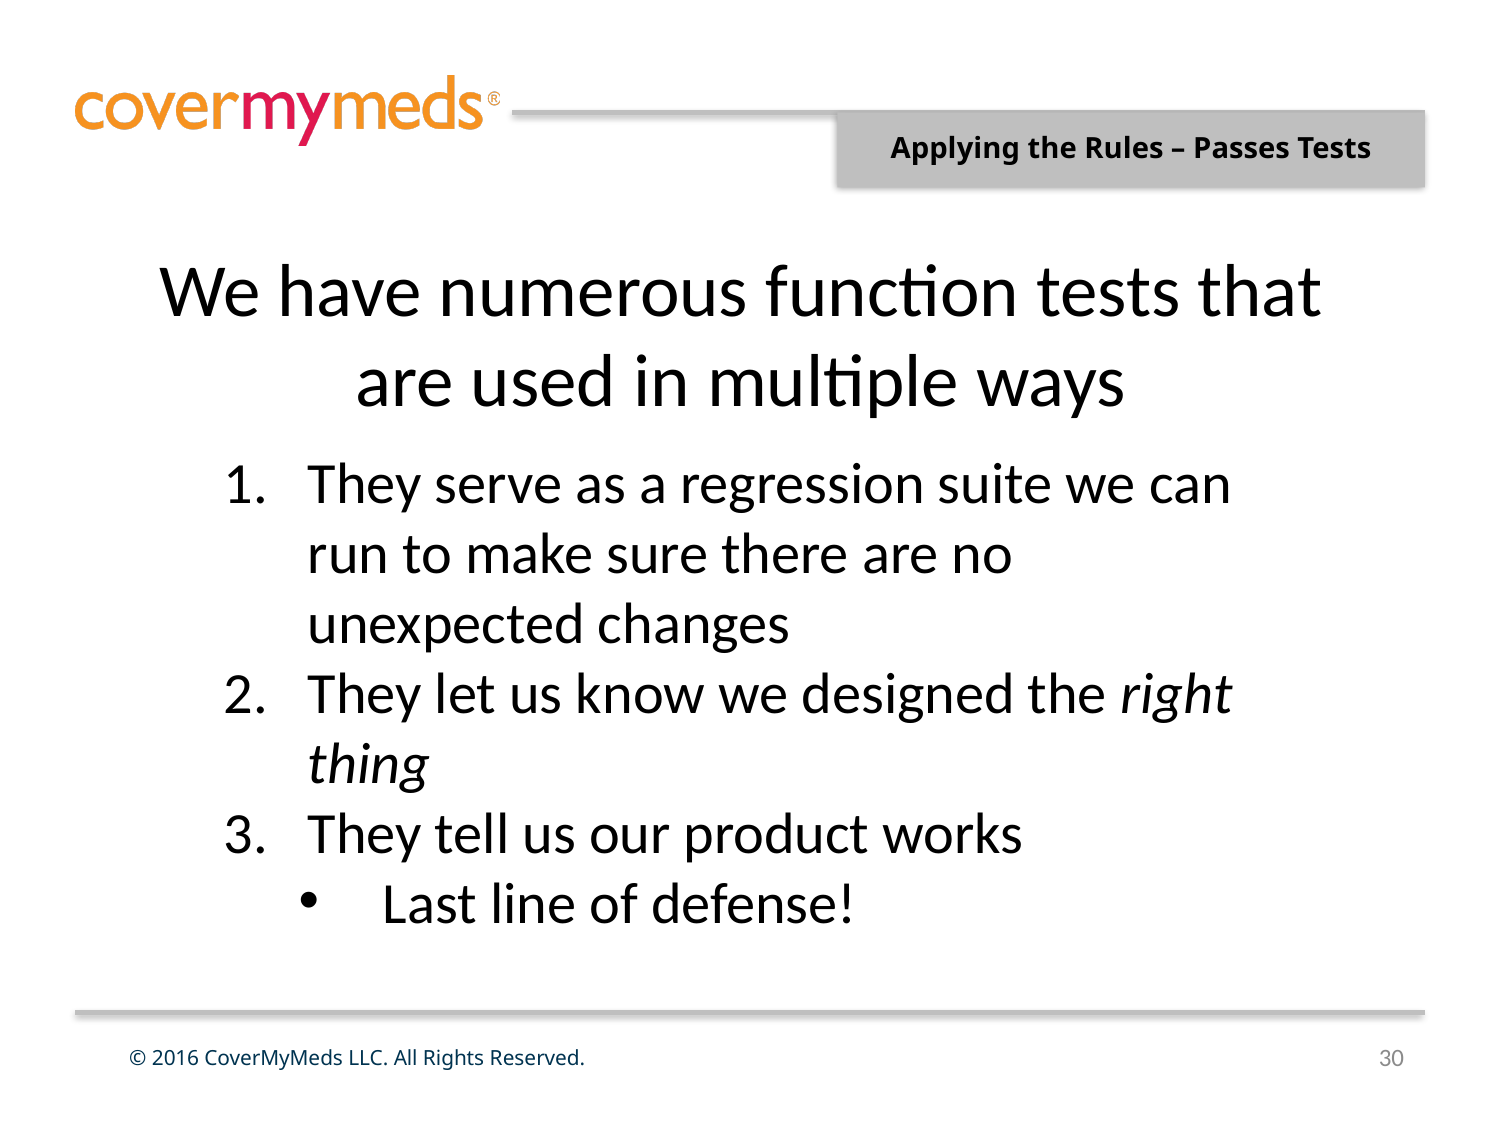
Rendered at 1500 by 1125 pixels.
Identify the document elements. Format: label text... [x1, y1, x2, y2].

text_box [837, 113, 1426, 188]
title We have numerous function tests that are used in multiple ways [103, 233, 1379, 339]
text_box They serve as a regression suite we can run to make sure there are no unexpected changes They let us know we designed the right thing They tell us our product works Last line of defense! [208, 437, 1280, 943]
picture [74, 74, 501, 146]
text_box Applying the Rules – Passes Tests [837, 129, 1425, 165]
